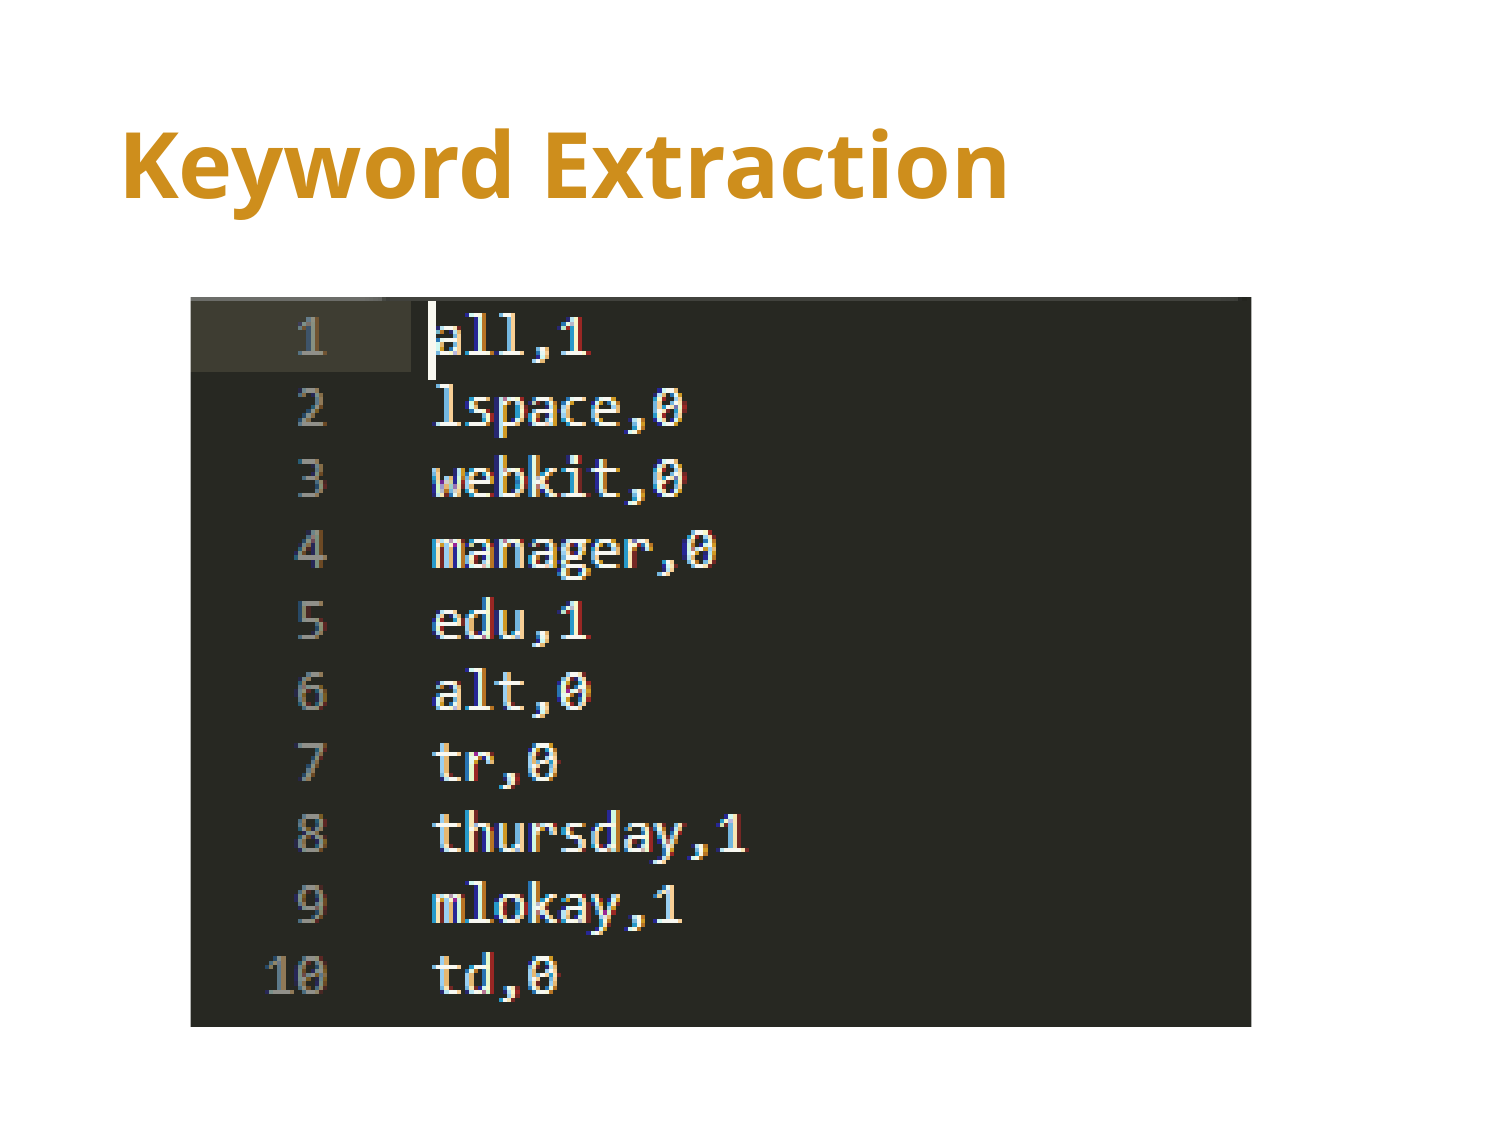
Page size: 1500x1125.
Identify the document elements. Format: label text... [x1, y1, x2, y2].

title Keyword Extraction [103, 59, 1397, 278]
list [190, 297, 1252, 1027]
